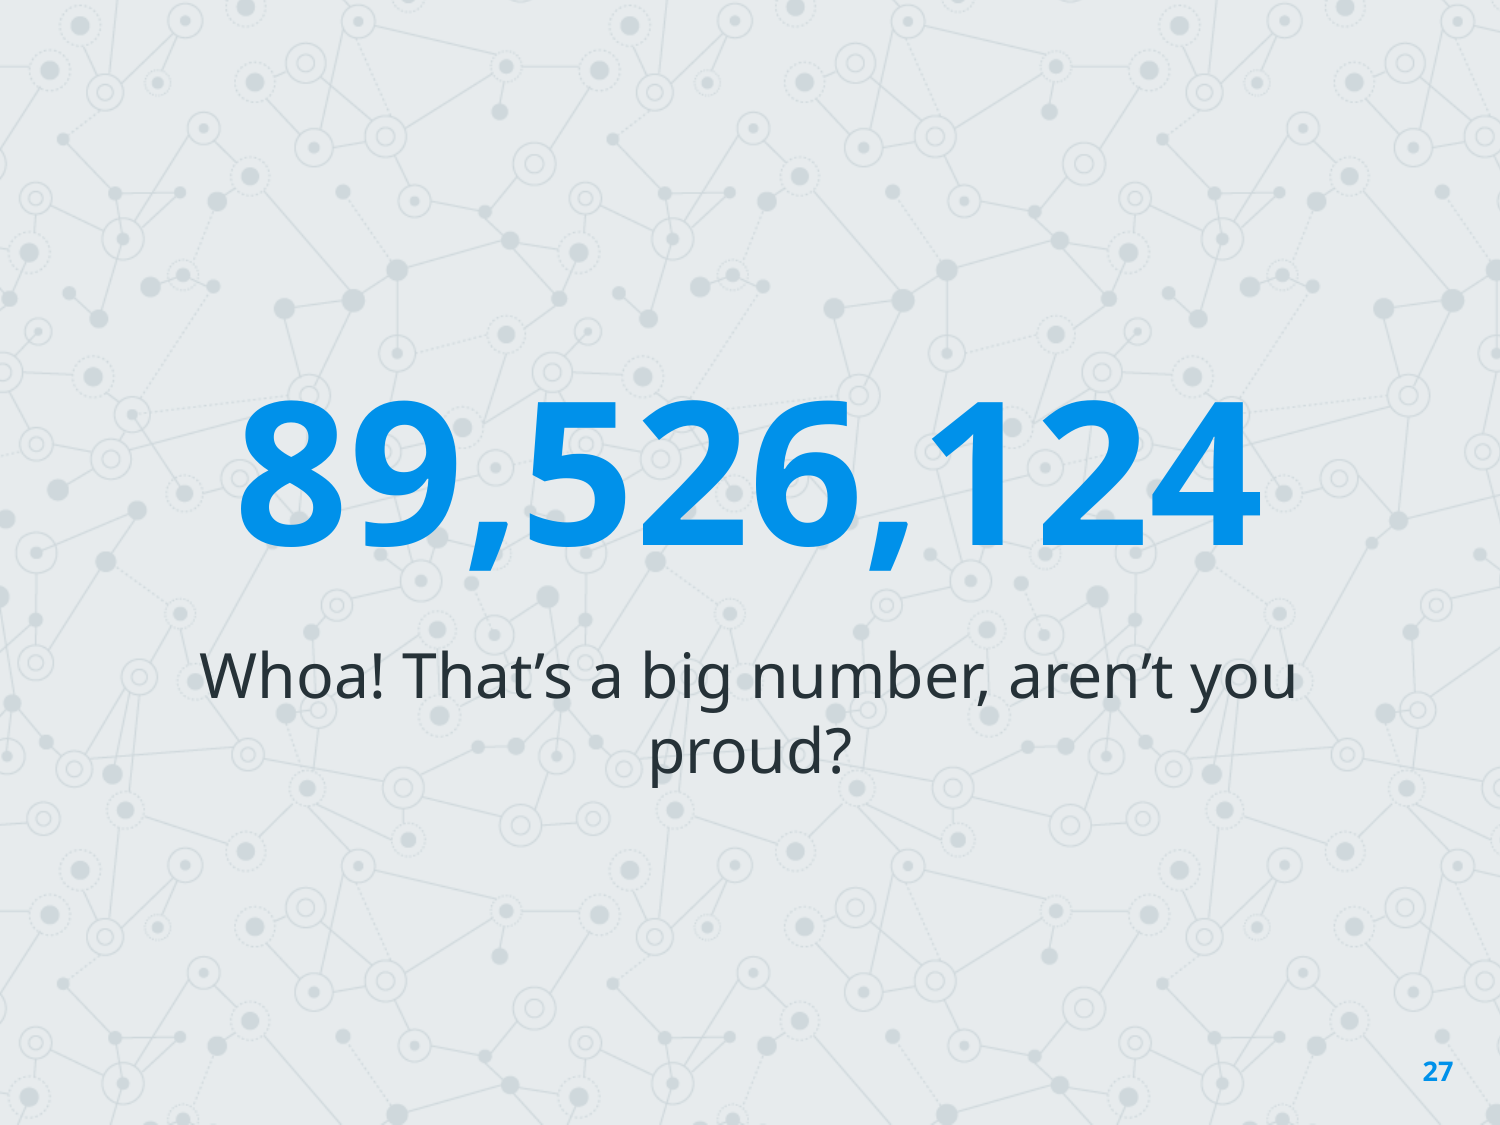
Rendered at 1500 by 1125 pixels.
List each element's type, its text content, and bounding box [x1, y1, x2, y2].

slide_number 27 [1378, 1038, 1469, 1125]
title 89,526,124 [112, 346, 1388, 600]
subtitle Whoa! That’s a big number, aren’t you proud? [112, 621, 1388, 793]
